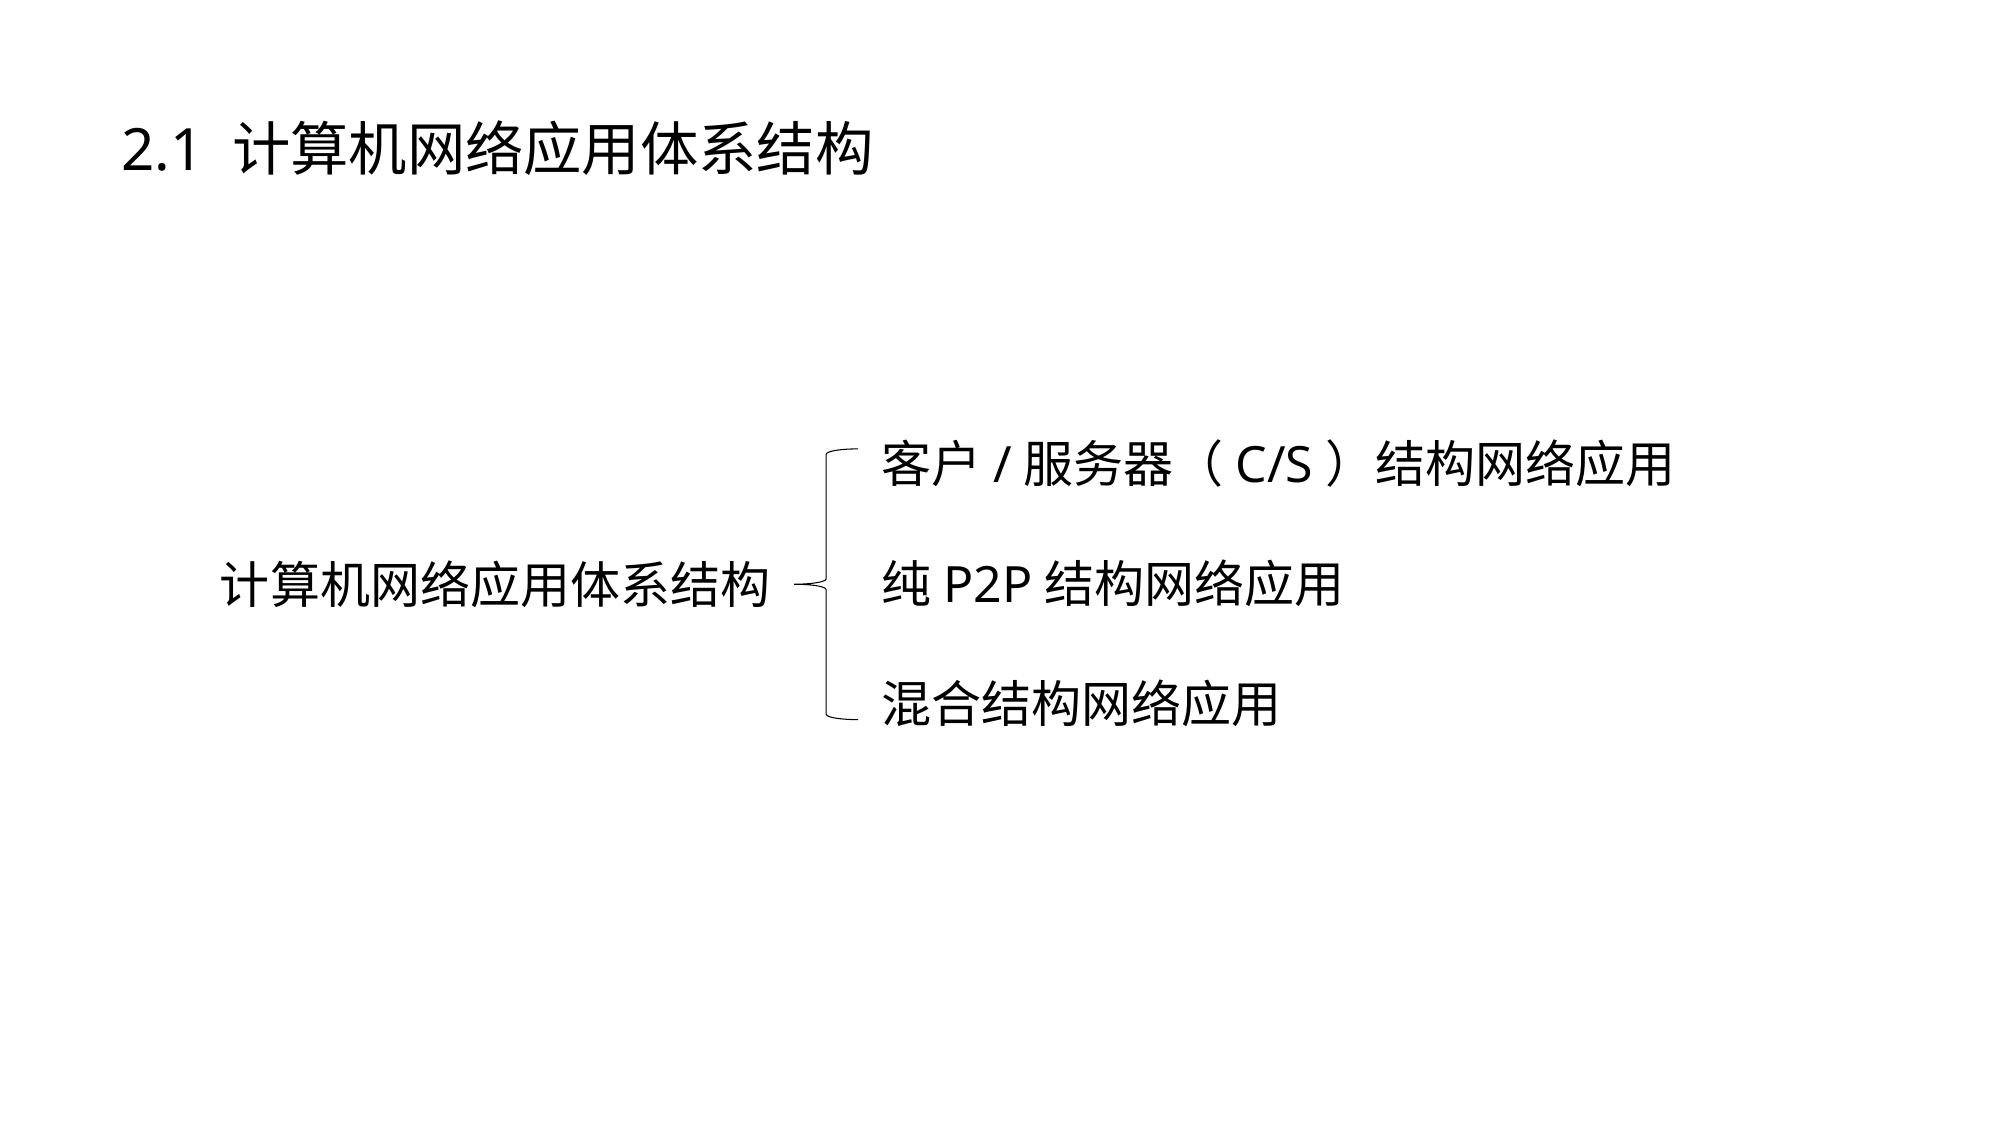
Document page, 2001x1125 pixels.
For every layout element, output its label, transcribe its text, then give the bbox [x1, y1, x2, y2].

text_box 客户/服务器（C/S）结构网络应用 纯P2P结构网络应用 混合结构网络应用 [866, 425, 1890, 740]
title 2.1 计算机网络应用体系结构 [106, 42, 1832, 260]
text_box 计算机网络应用体系结构 [205, 546, 803, 622]
text_box [794, 448, 859, 721]
